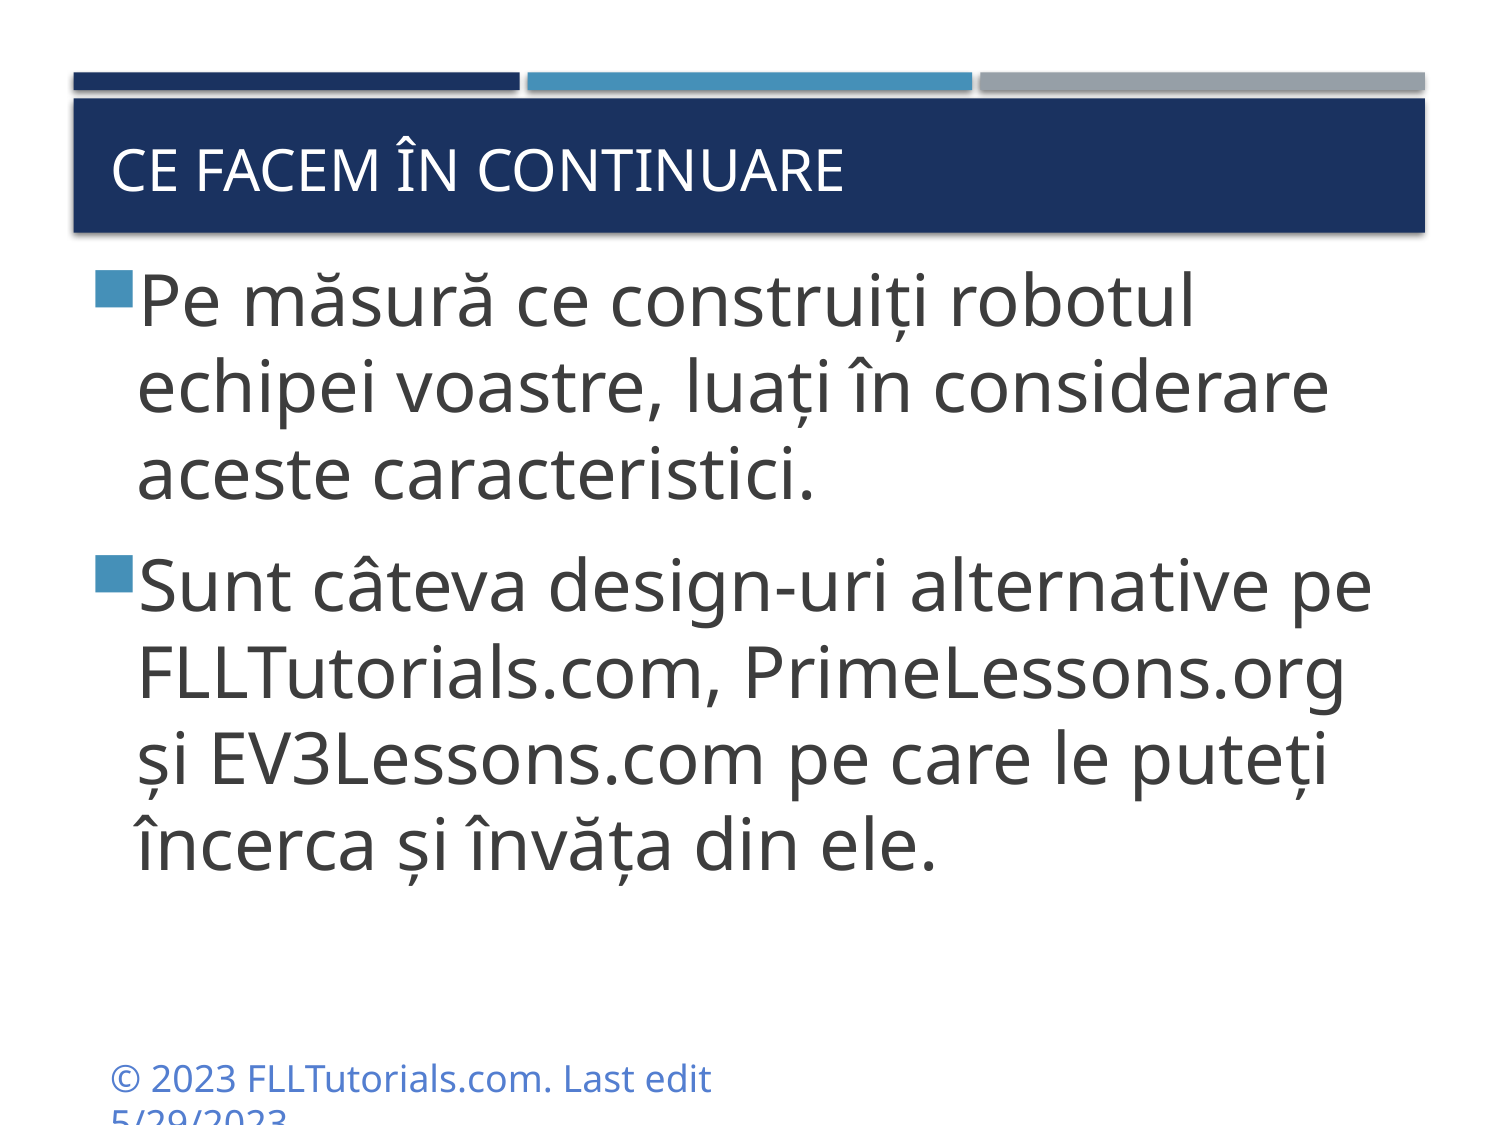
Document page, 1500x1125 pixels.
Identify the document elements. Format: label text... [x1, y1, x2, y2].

footer © 2023 FLLTutorials.com. Last edit 5/29/2023 [95, 1047, 895, 1108]
title Ce facem în continuare [95, 112, 1406, 211]
list Pe măsură ce construiți robotul echipei voastre, luați în considerare aceste caracteristici. Sunt câteva design-uri alternative pe FLLTutorials.com, PrimeLessons.org și EV3Lessons.com pe care le puteți încerca și învăța din ele. [73, 246, 1425, 962]
